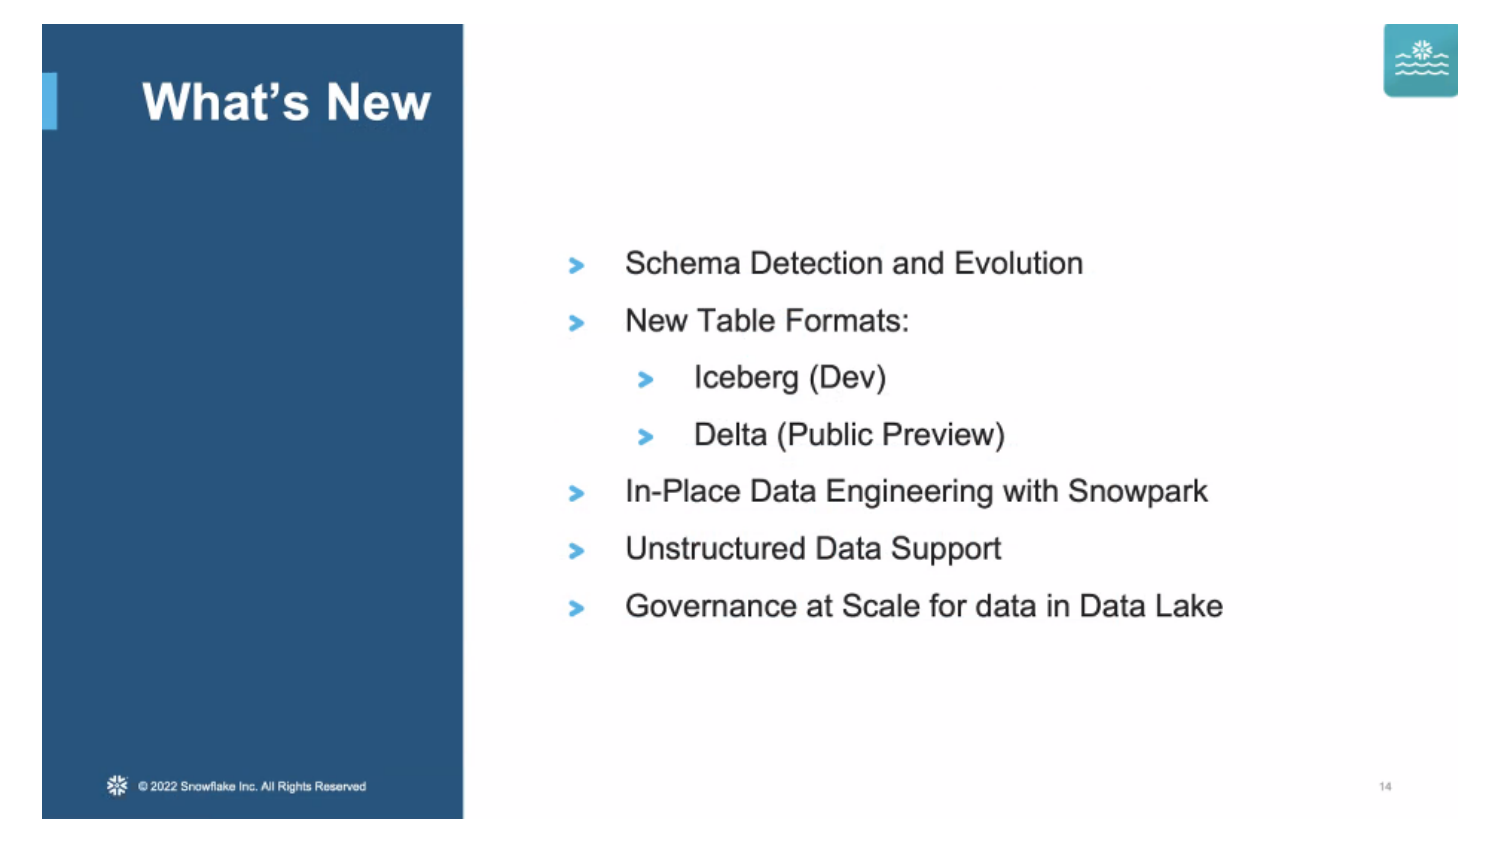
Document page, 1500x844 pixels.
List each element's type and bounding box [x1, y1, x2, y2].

picture [42, 24, 1458, 819]
